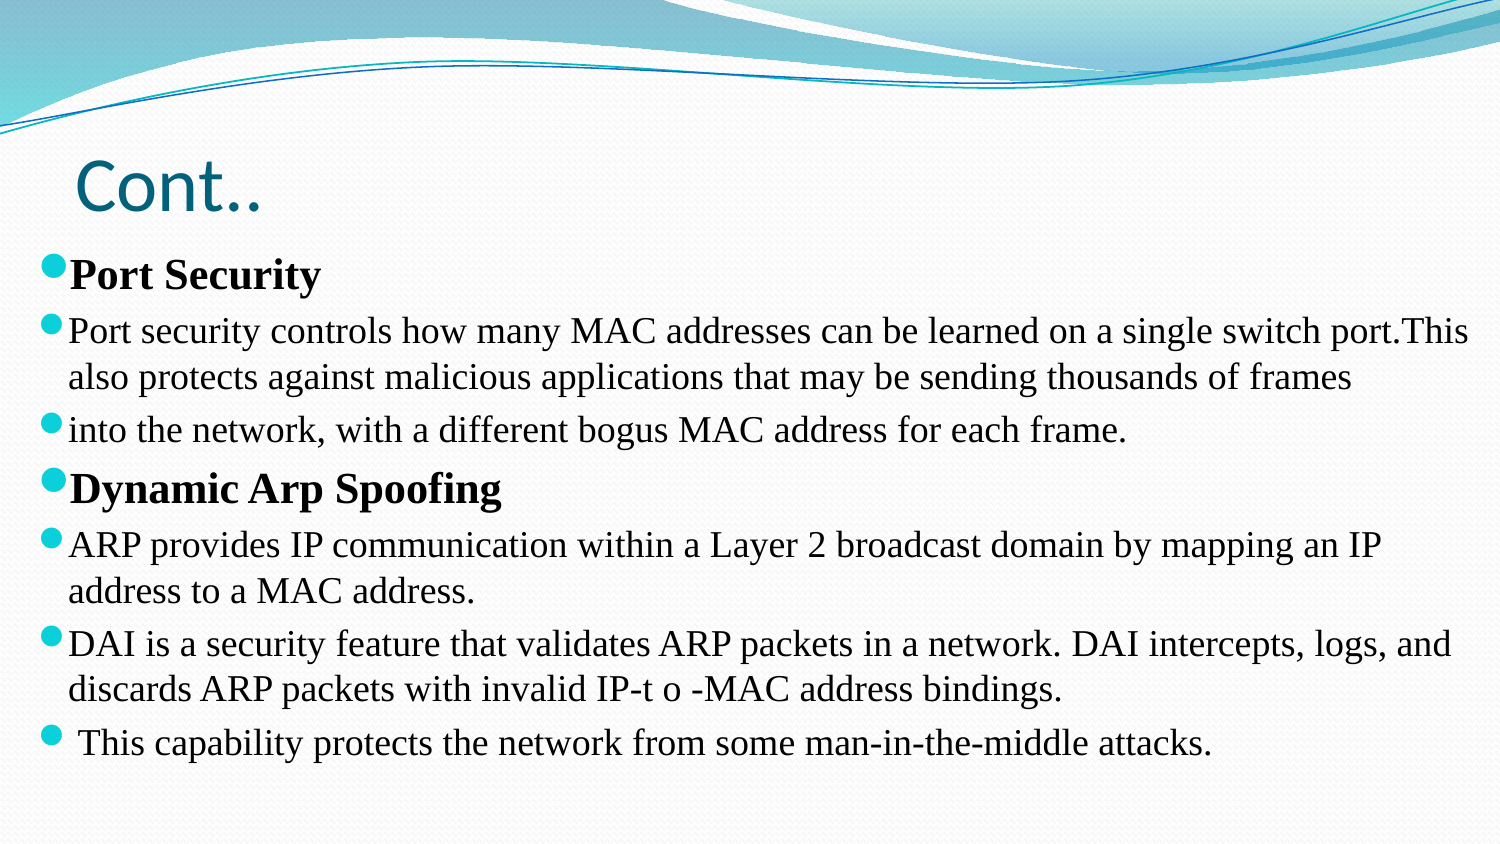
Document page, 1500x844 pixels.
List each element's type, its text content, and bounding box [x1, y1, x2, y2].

list Port Security Port security controls how many MAC addresses can be learned on a single switch port.This also protects against malicious applications that may be sending thousands of frames into the network, with a different bogus MAC address for each frame. Dynamic Arp Spoofing ARP provides IP communication within a Layer 2 broadcast domain by mapping an IP address to a MAC address. DAI is a security feature that validates ARP packets in a network. DAI intercepts, logs, and discards ARP packets with invalid IP-t o -MAC address bindings. This capability protects the network from some man-in-the-middle attacks. [23, 238, 1500, 779]
title Cont.. [75, 86, 1425, 228]
